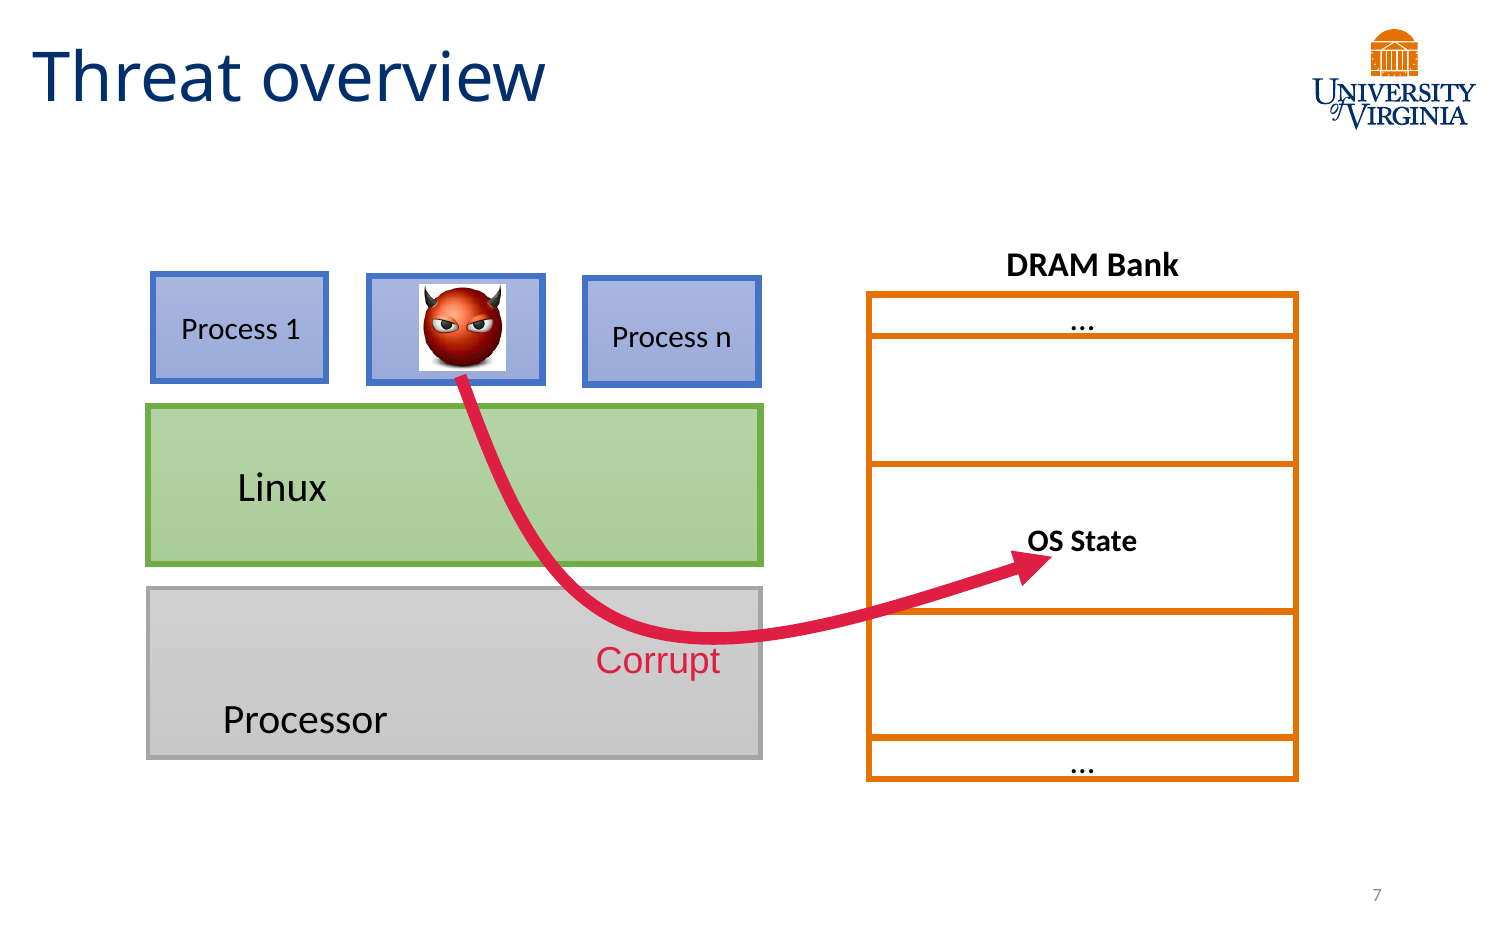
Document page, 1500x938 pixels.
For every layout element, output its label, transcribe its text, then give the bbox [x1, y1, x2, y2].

slide_number 7 [1059, 868, 1397, 919]
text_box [868, 233, 1297, 780]
picture [419, 284, 506, 371]
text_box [147, 273, 761, 758]
title Threat overview [17, 14, 1297, 145]
text_box [761, 467, 868, 636]
